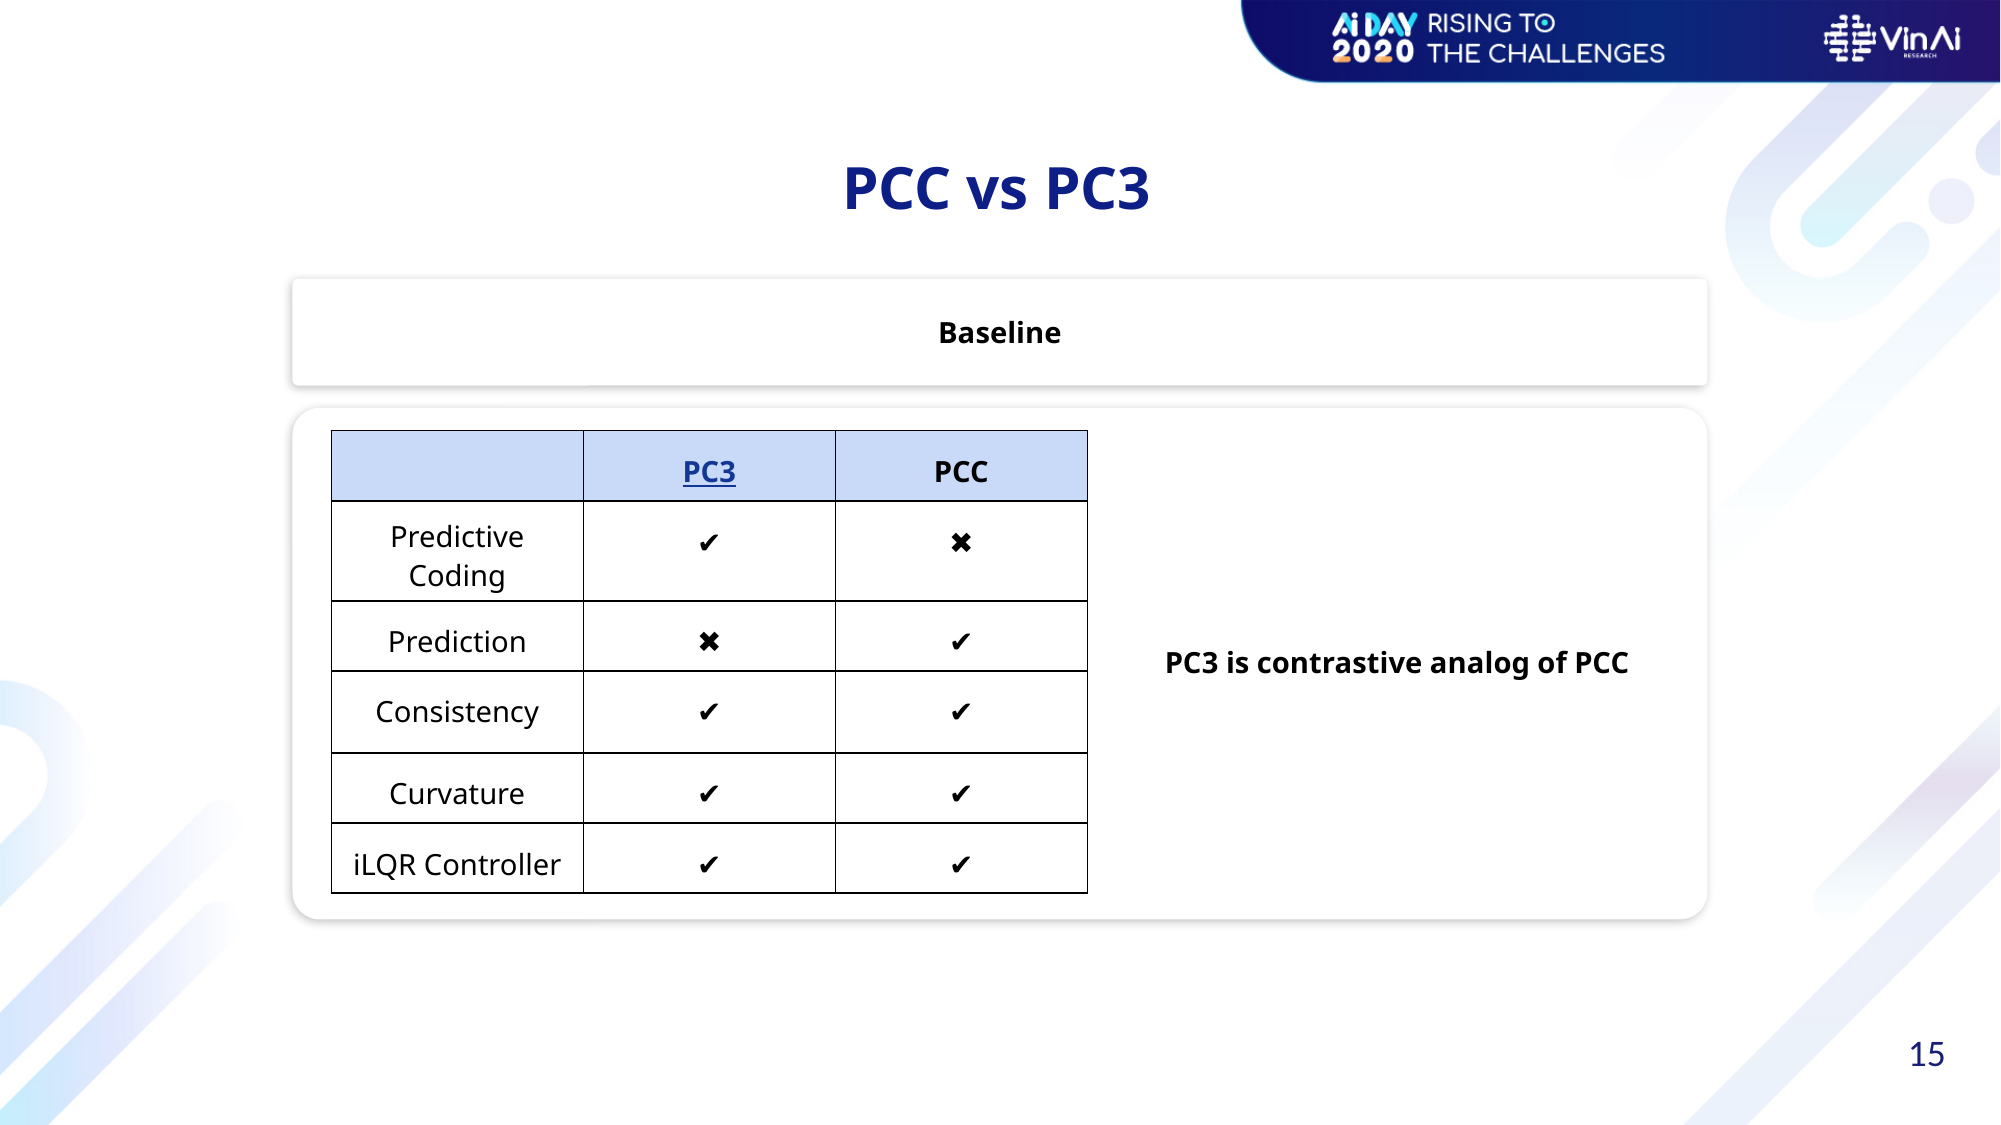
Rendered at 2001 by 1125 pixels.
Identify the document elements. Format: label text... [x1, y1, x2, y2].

picture [0, 0, 2001, 1125]
table_cell ✔️ [584, 824, 835, 892]
table_cell Predictive Coding [332, 502, 583, 600]
table_cell Consistency [332, 672, 583, 752]
table_cell Prediction [332, 602, 583, 670]
text_box PC3 is contrastive analog of PCC [1149, 629, 1672, 698]
table_cell ✔️ [584, 754, 835, 822]
text_box [292, 407, 1708, 920]
slide_number 15 [1882, 1007, 1971, 1096]
table_header [332, 431, 583, 500]
table_cell iLQR Controller [332, 824, 583, 892]
table_cell ✔️ [836, 824, 1087, 892]
table_cell ✔️ [584, 502, 835, 600]
text_box PCC vs PC3 [110, 143, 1883, 229]
table_cell ✔️ [836, 602, 1087, 670]
table_header PCC [836, 431, 1087, 500]
table_cell ✖️ [584, 602, 835, 670]
table_cell ✔️ [584, 672, 835, 752]
table_cell ✔️ [836, 672, 1087, 752]
table_cell ✖️ [836, 502, 1087, 600]
text_box Baseline [292, 278, 1708, 386]
table_cell Curvature [332, 754, 583, 822]
table_cell ✔️ [836, 754, 1087, 822]
table_header PC3 [584, 431, 835, 500]
